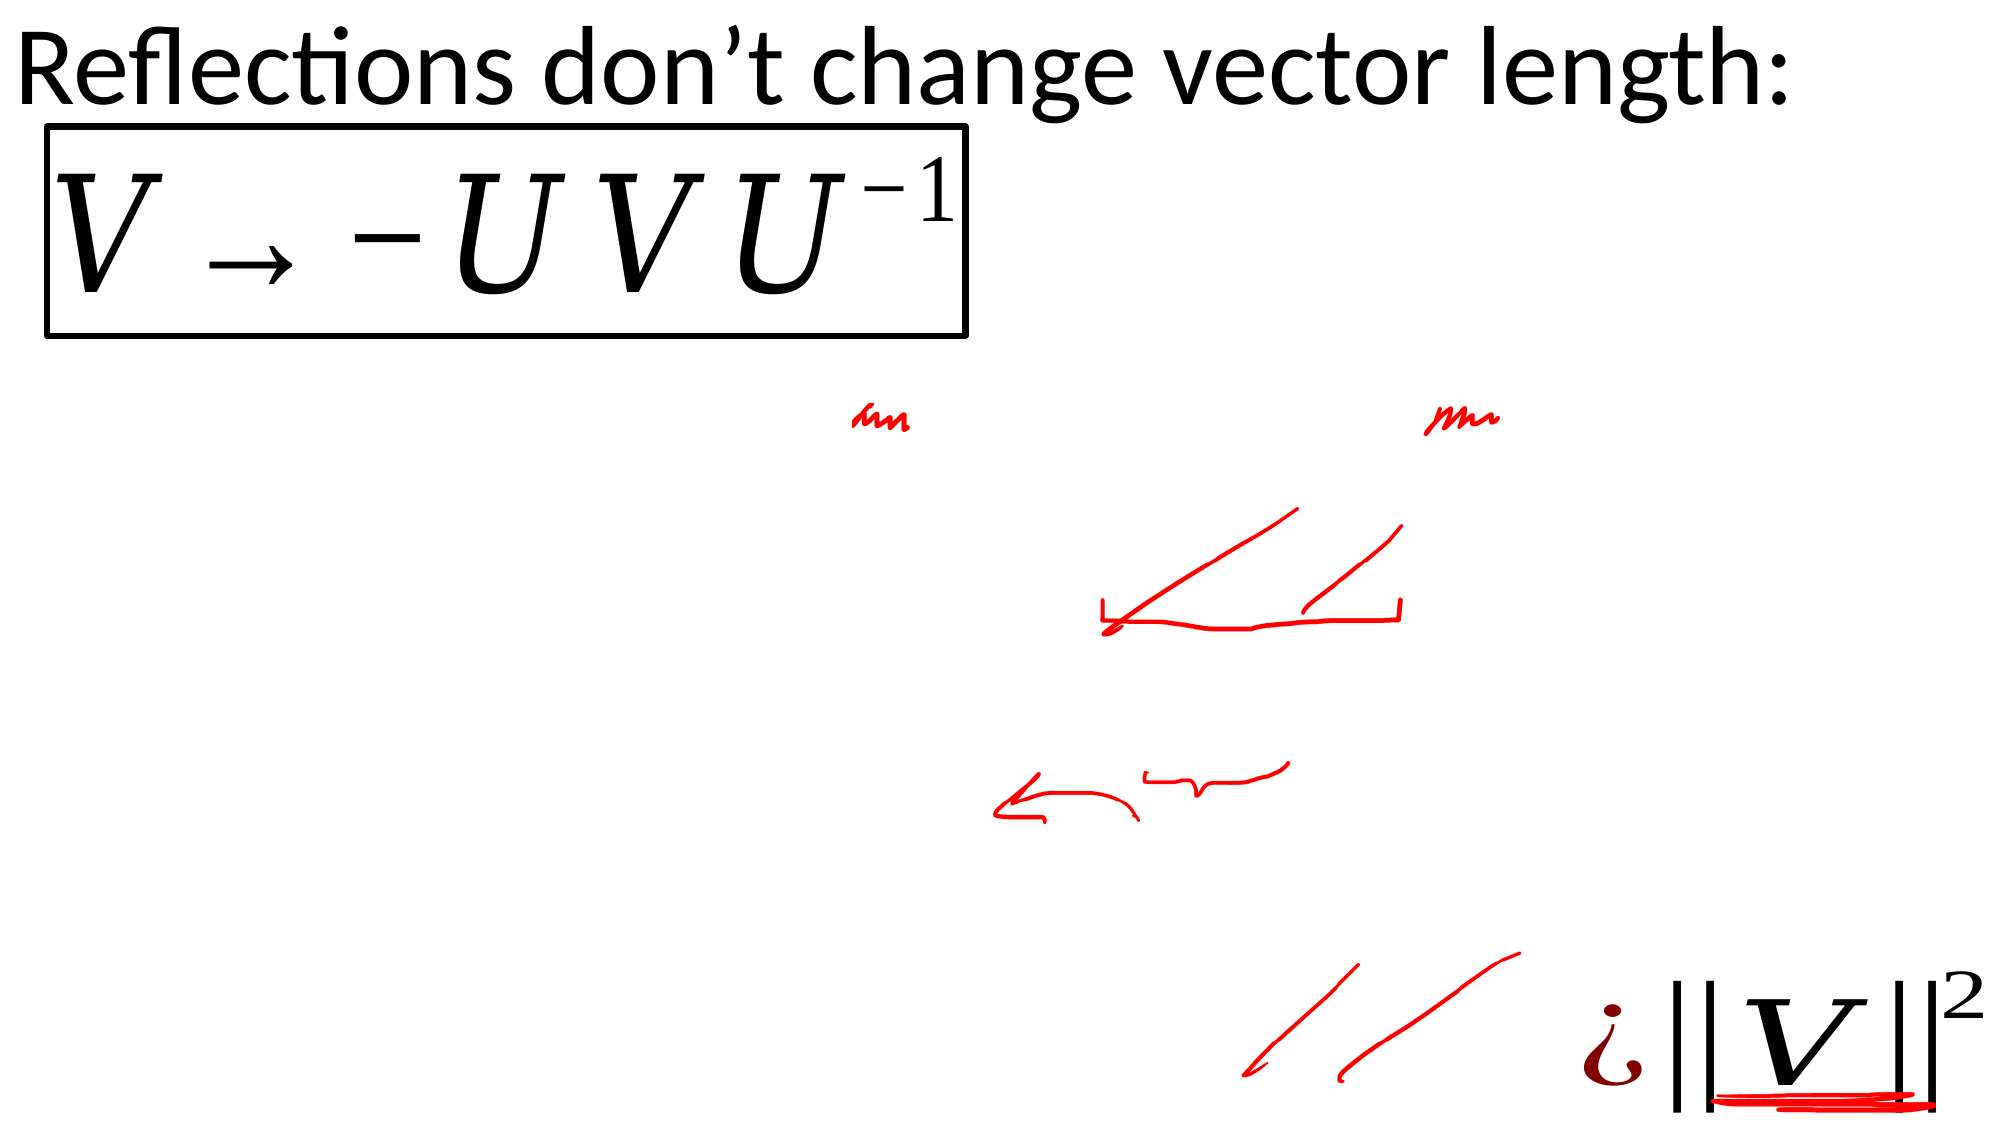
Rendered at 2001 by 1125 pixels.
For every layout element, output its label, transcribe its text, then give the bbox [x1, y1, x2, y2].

text_box Reflections don’t change vector length: [0, 0, 1832, 134]
picture [852, 403, 1945, 1121]
